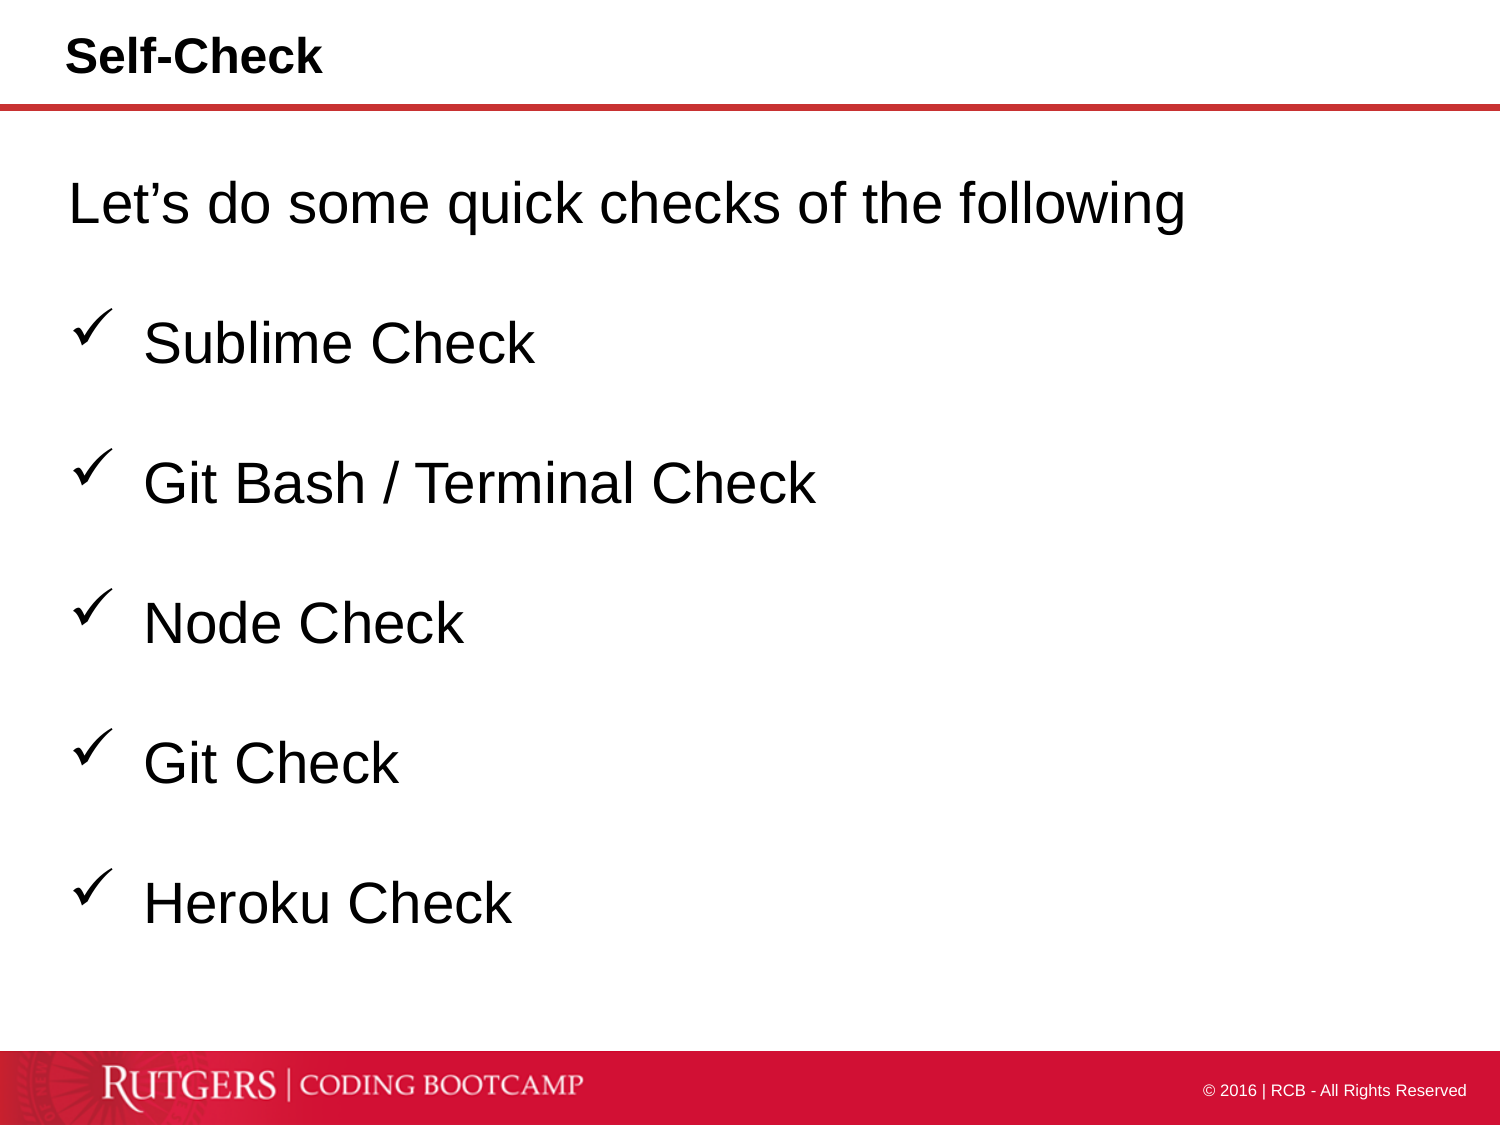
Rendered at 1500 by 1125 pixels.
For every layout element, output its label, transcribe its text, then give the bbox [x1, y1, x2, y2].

picture [0, 1051, 651, 1125]
text_box Let’s do some quick checks of the following Sublime Check Git Bash / Terminal Check Node Check Git Check Heroku Check [16, 149, 1484, 707]
text_box [0, 112, 1500, 1049]
text_box [0, 0, 1500, 104]
text_box © 2016 | RCB - All Rights Reserved [1024, 1072, 1483, 1108]
text_box Self-Check [49, 16, 719, 91]
text_box [648, 1049, 1500, 1125]
